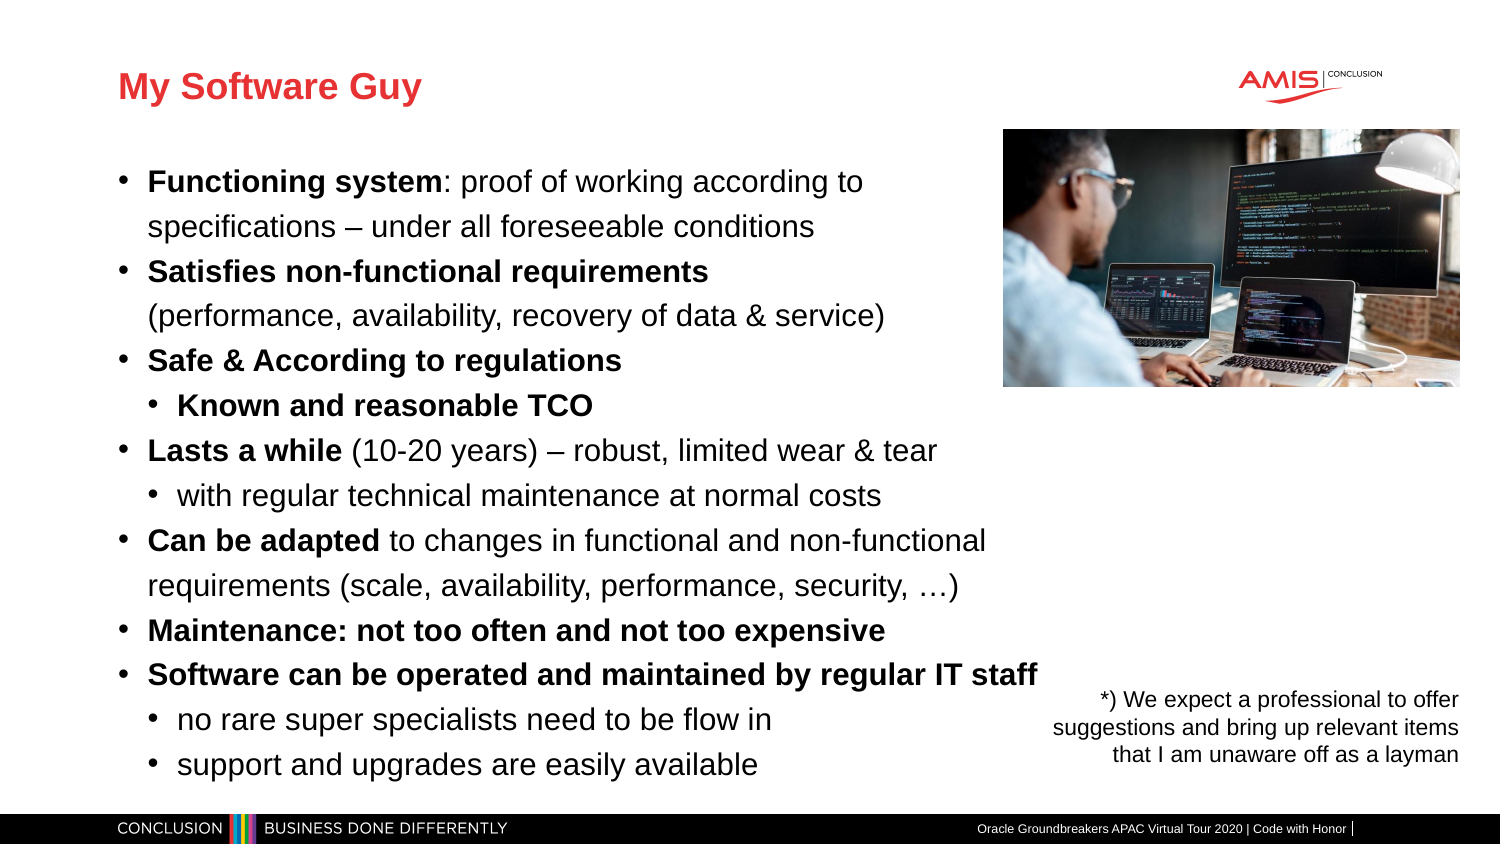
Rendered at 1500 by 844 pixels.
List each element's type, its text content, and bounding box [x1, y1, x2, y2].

picture [1205, 59, 1388, 106]
list Functioning system: proof of working according to specifications – under all foreseeable conditions Satisfies non-functional requirements (performance, availability, recovery of data & service) Safe & According to regulations Known and reasonable TCO Lasts a while (10-20 years) – robust, limited wear & tear with regular technical maintenance at normal costs Can be adapted to changes in functional and non-functional requirements (scale, availability, performance, security, …) Maintenance: not too often and not too expensive Software can be operated and maintained by regular IT staff no rare super specialists need to be flow in support and upgrades are easily available [118, 153, 1073, 774]
footer Oracle Groundbreakers APAC Virtual Tour 2020 | Code with Honor [814, 820, 1347, 839]
title My Software Guy [118, 47, 1205, 130]
picture [0, 814, 236, 844]
picture [239, 814, 1500, 844]
text_box *) We expect a professional to offer suggestions and bring up relevant items that I am unaware off as a layman [1049, 684, 1460, 768]
picture [1003, 129, 1460, 387]
